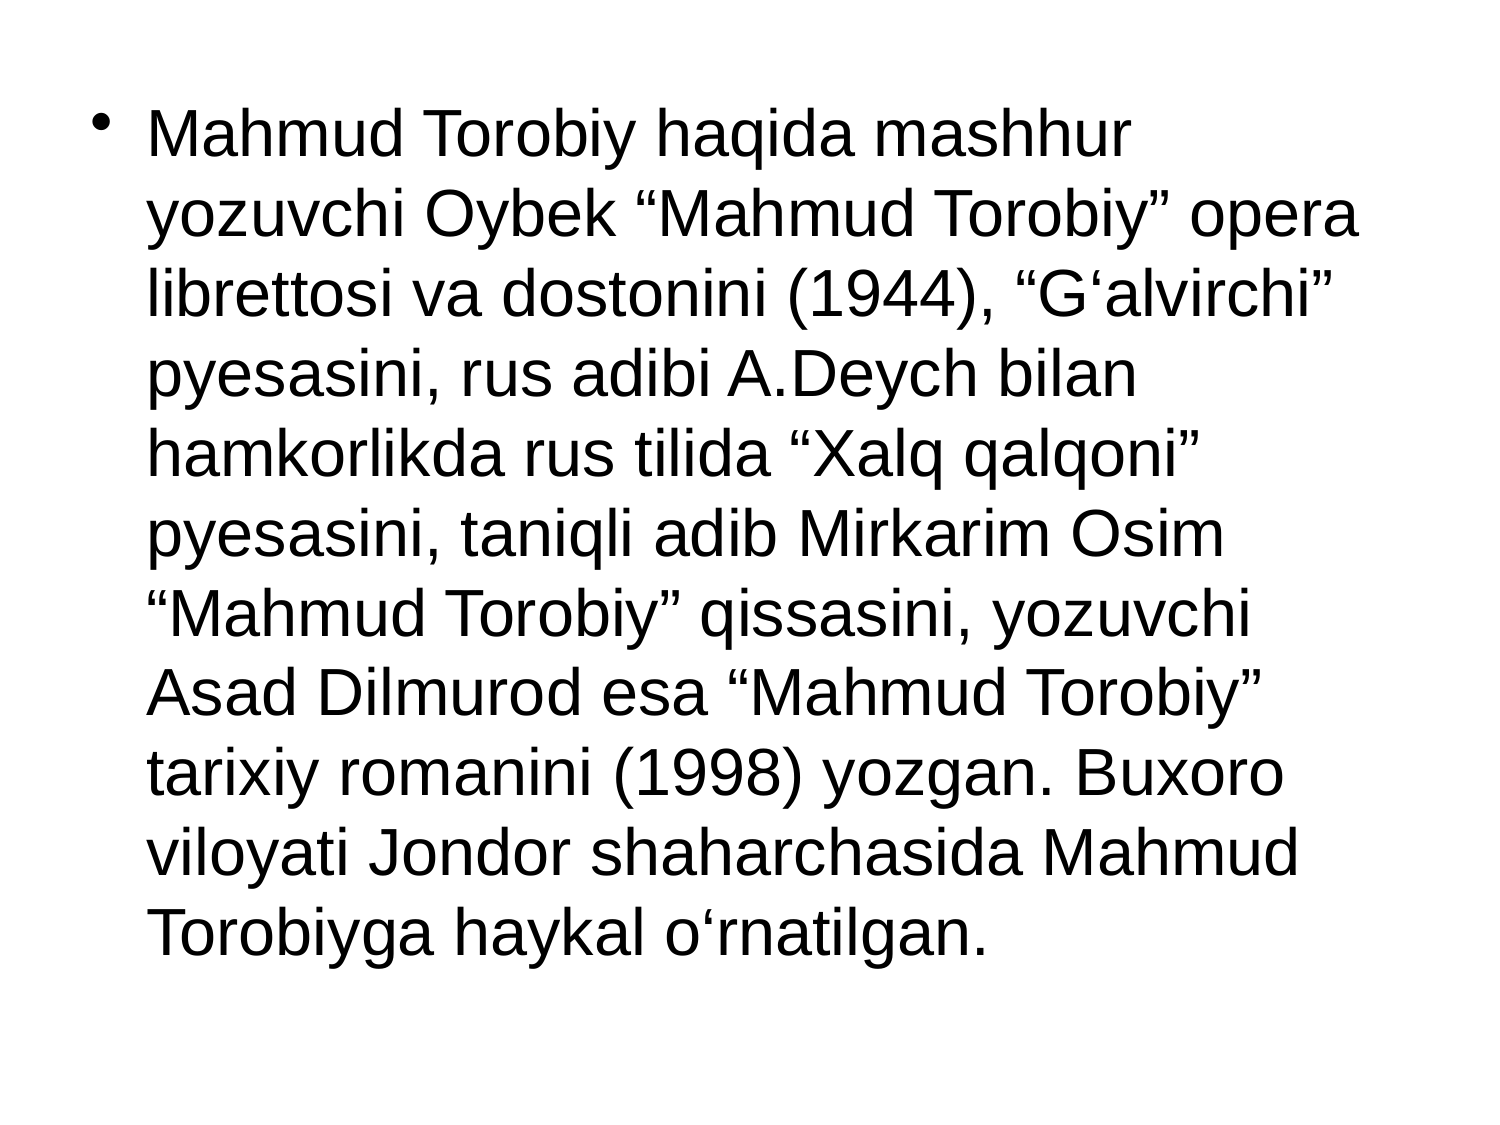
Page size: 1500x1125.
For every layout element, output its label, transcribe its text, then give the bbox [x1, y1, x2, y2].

list Mahmud Torobiy haqida mashhur yozuvchi Oybek “Mahmud Torobiy” opera librettosi va dostonini (1944), “G‘alvirchi” pyesasini, rus adibi A.Deych bilan hamkorlikda rus tilida “Xalq qalqoni” pyesasini, taniqli adib Mirkarim Osim “Mahmud Torobiy” qissasini, yozuvchi Asad Dilmurod esa “Mahmud Torobiy” tarixiy romanini (1998) yozgan. Buxoro viloyati Jondor shaharchasida Mahmud Torobiyga haykal o‘rnatilgan. [75, 82, 1425, 1079]
